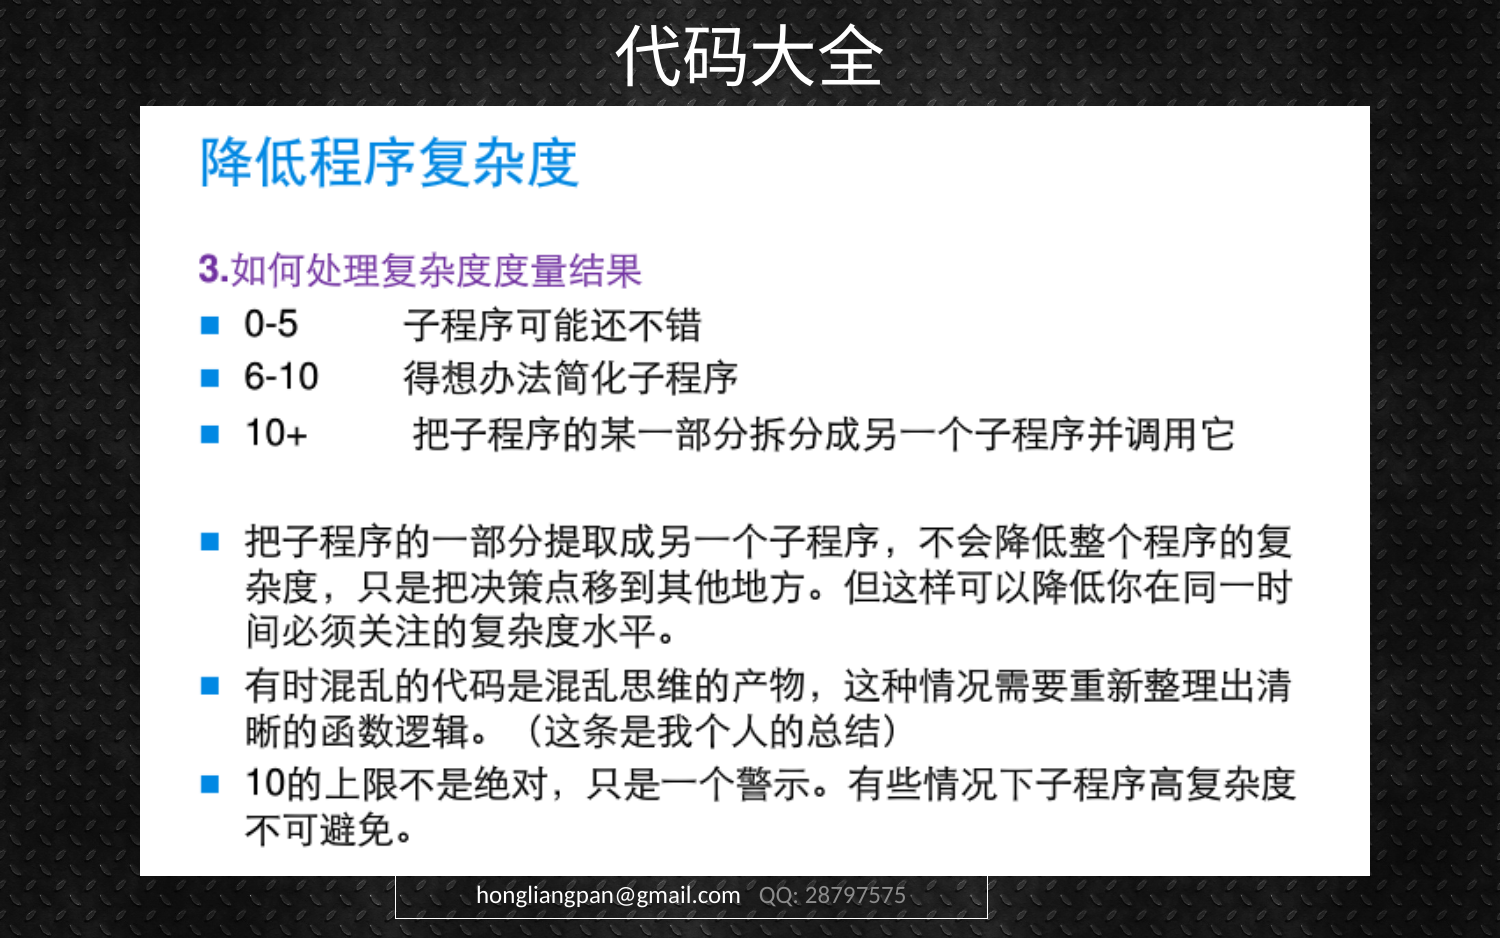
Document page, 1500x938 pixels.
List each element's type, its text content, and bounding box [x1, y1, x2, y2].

title 代码大全 [75, 5, 1425, 103]
picture [0, 0, 1500, 938]
